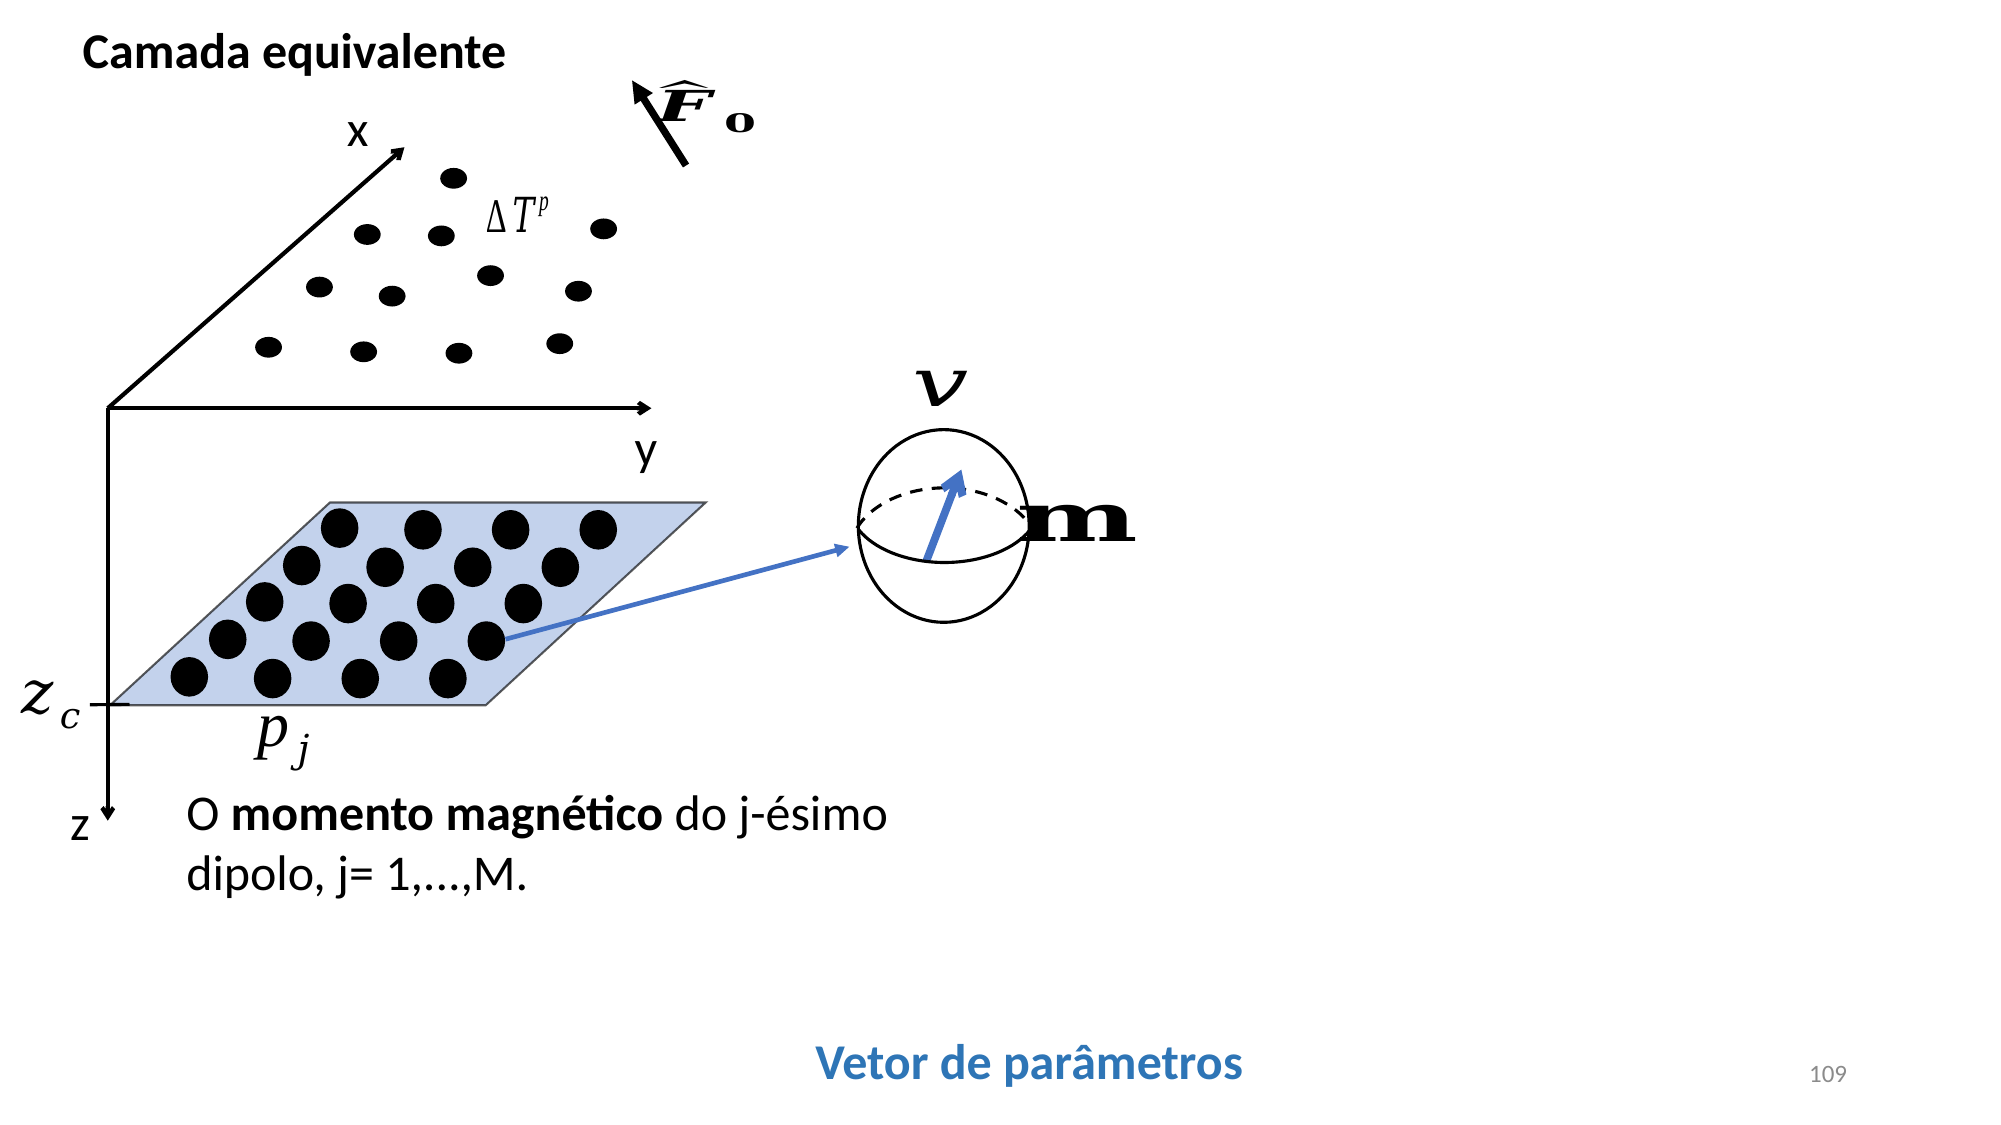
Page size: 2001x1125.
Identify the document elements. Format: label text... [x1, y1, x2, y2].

text_box [429, 658, 467, 699]
text_box Camada equivalente [67, 10, 548, 86]
text_box [245, 582, 284, 622]
text_box [491, 510, 530, 549]
text_box [856, 488, 926, 529]
text_box Vetor de parâmetros [789, 1022, 1269, 1098]
text_box [404, 510, 442, 550]
text_box [320, 508, 359, 548]
text_box [427, 225, 455, 247]
text_box [329, 583, 367, 624]
text_box [579, 510, 618, 546]
text_box [112, 501, 709, 707]
text_box [546, 333, 574, 355]
text_box [590, 218, 618, 240]
text_box [416, 583, 455, 624]
text_box [366, 547, 404, 588]
text_box [282, 545, 321, 586]
text_box [453, 547, 492, 588]
text_box [565, 280, 592, 302]
text_box [292, 621, 330, 661]
text_box x [332, 88, 384, 147]
slide_number 109 [1412, 1042, 1863, 1103]
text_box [632, 80, 687, 166]
text_box O momento magnético do j-ésimo dipolo, j= 1,...,M. [171, 772, 944, 908]
text_box [341, 658, 380, 699]
text_box [170, 657, 209, 697]
text_box [477, 265, 504, 287]
text_box [857, 529, 1030, 624]
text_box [107, 147, 405, 409]
text_box [467, 621, 506, 661]
text_box [962, 489, 1028, 529]
text_box [379, 621, 418, 661]
text_box [440, 167, 468, 189]
text_box y [619, 408, 673, 483]
text_box [858, 509, 1028, 564]
text_box [857, 428, 1029, 525]
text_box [926, 469, 962, 562]
text_box [445, 342, 473, 364]
text_box [253, 658, 292, 699]
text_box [505, 546, 850, 640]
text_box [208, 619, 247, 660]
text_box z [55, 782, 105, 858]
